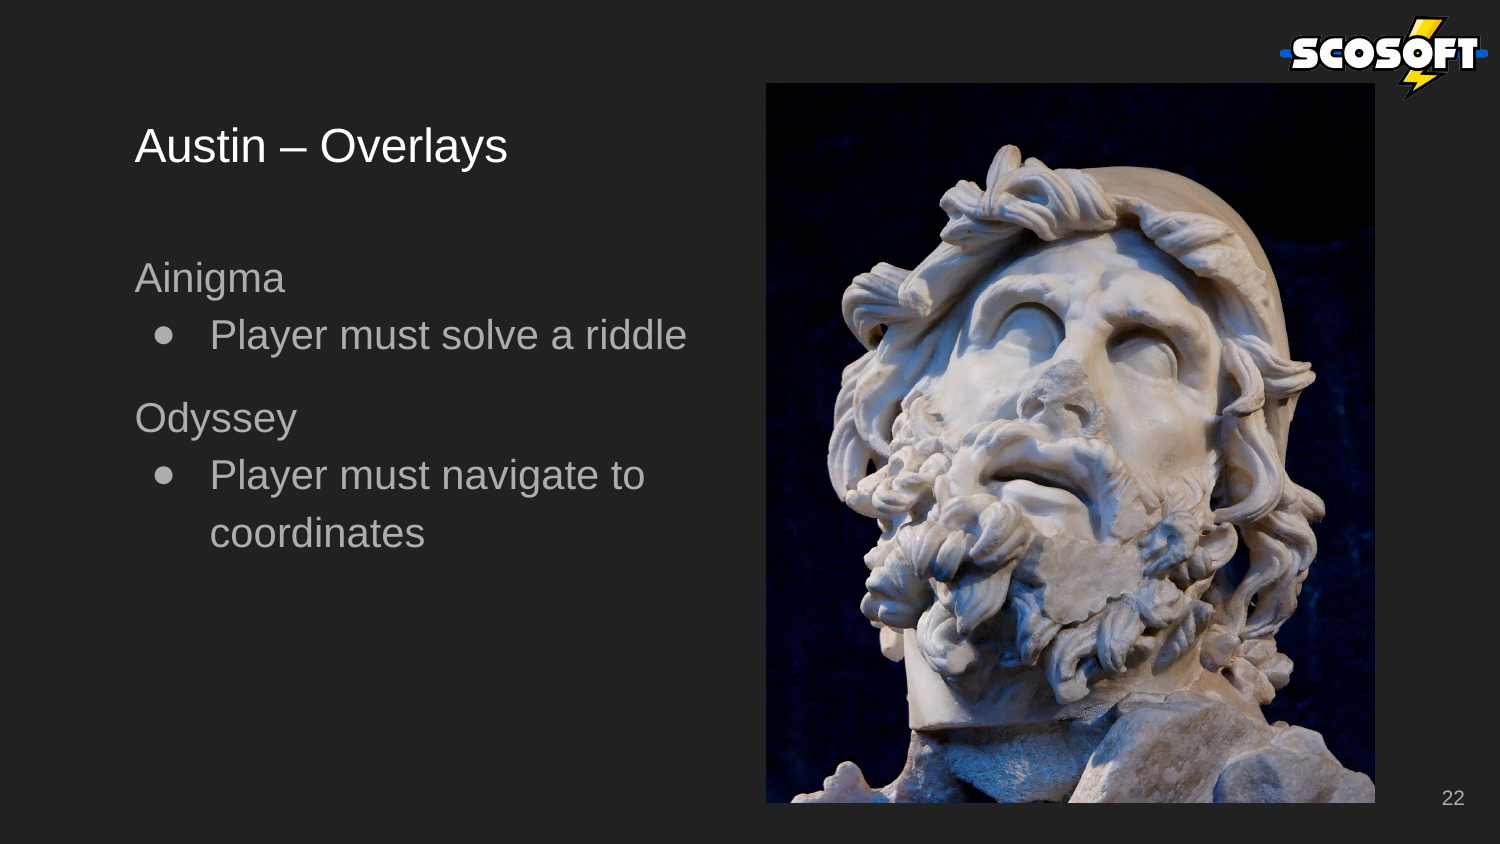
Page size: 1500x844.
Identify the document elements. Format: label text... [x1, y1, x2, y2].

picture [766, 12, 1488, 804]
list Ainigma Player must solve a riddle Odyssey Player must navigate to coordinates [119, 227, 761, 803]
title Austin – Overlays [119, 100, 761, 188]
slide_number ‹#› [1389, 764, 1480, 830]
